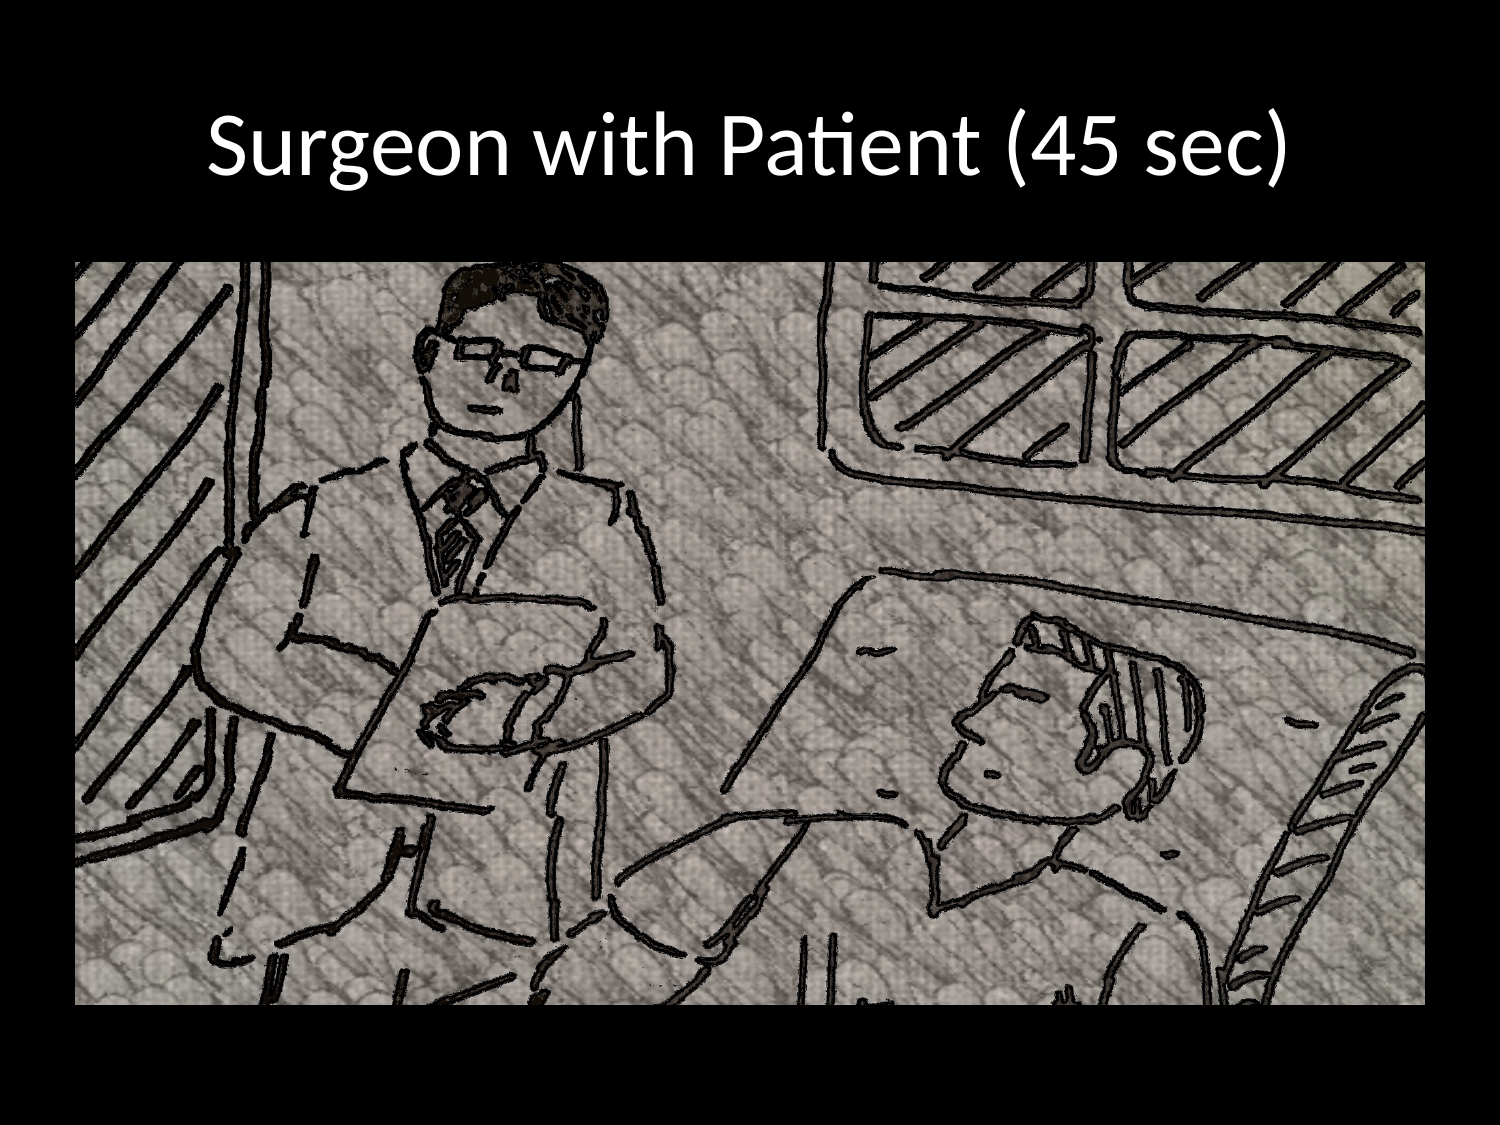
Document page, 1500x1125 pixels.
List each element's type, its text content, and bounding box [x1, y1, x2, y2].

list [74, 262, 1426, 1006]
title Surgeon with Patient (45 sec) [75, 45, 1425, 233]
